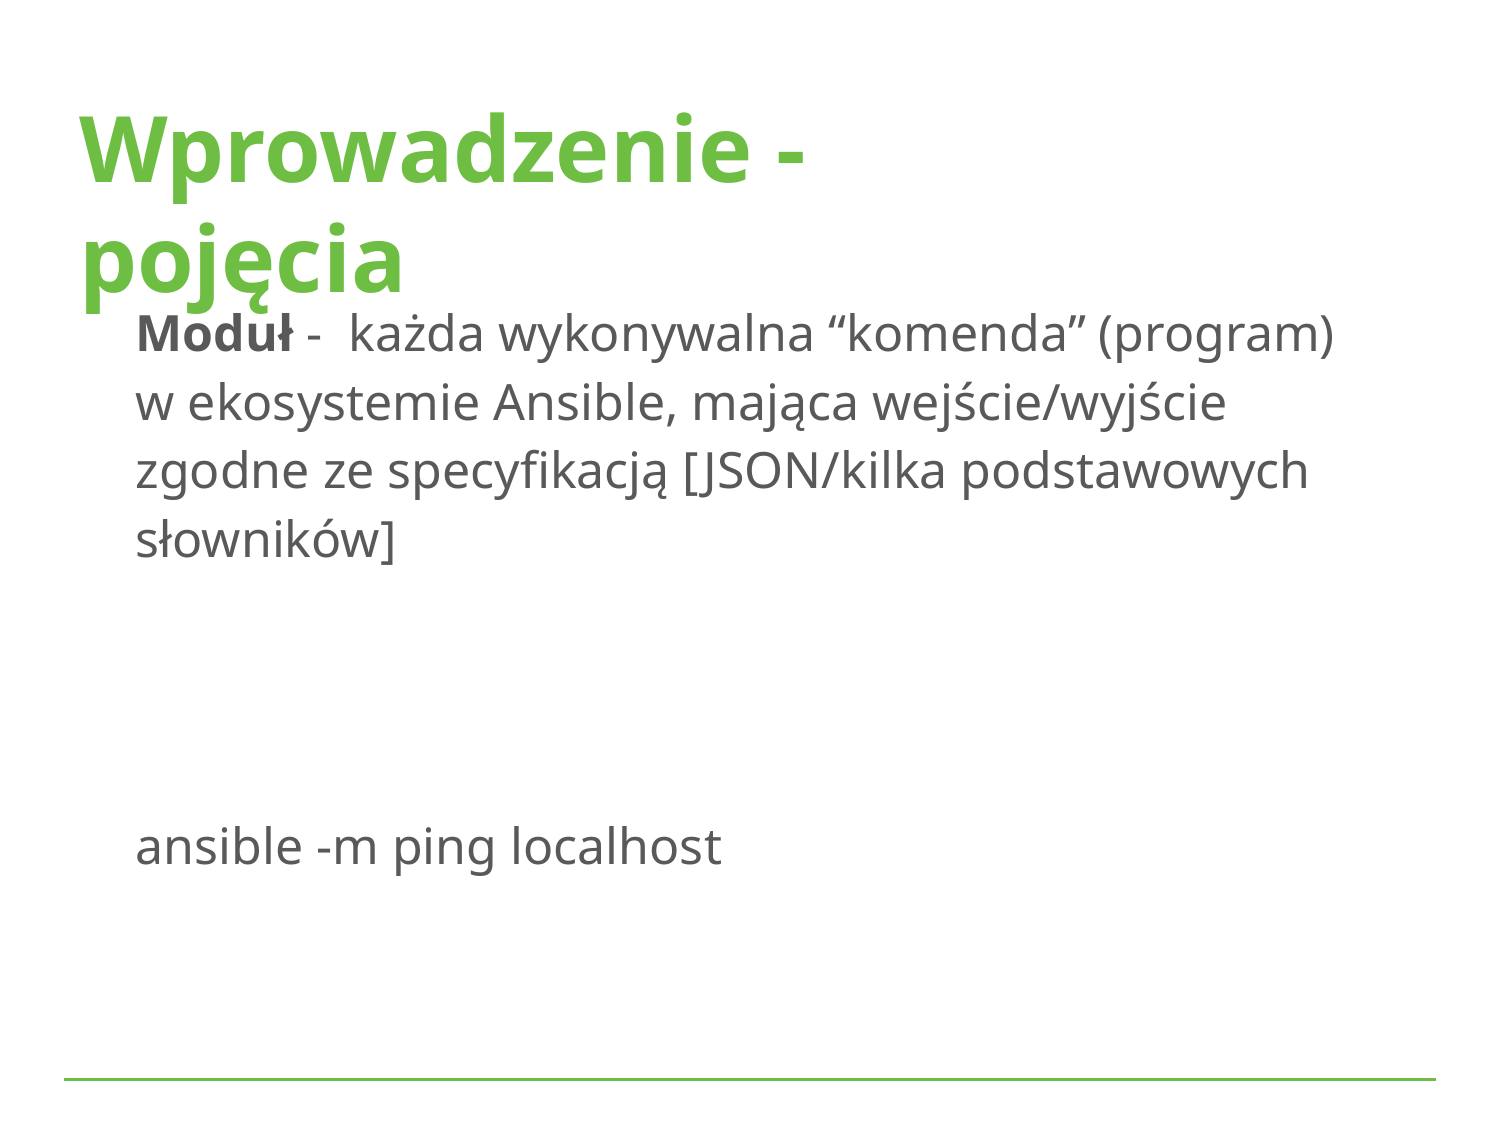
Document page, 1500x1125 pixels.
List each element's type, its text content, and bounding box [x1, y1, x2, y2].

text_box Moduł - każda wykonywalna “komenda” (program) w ekosystemie Ansible, mająca wejście/wyjście zgodne ze specyfikacją [JSON/kilka podstawowych słowników] ansible -m ping localhost [120, 284, 1380, 1044]
text_box Wprowadzenie - pojęcia [64, 82, 1166, 210]
